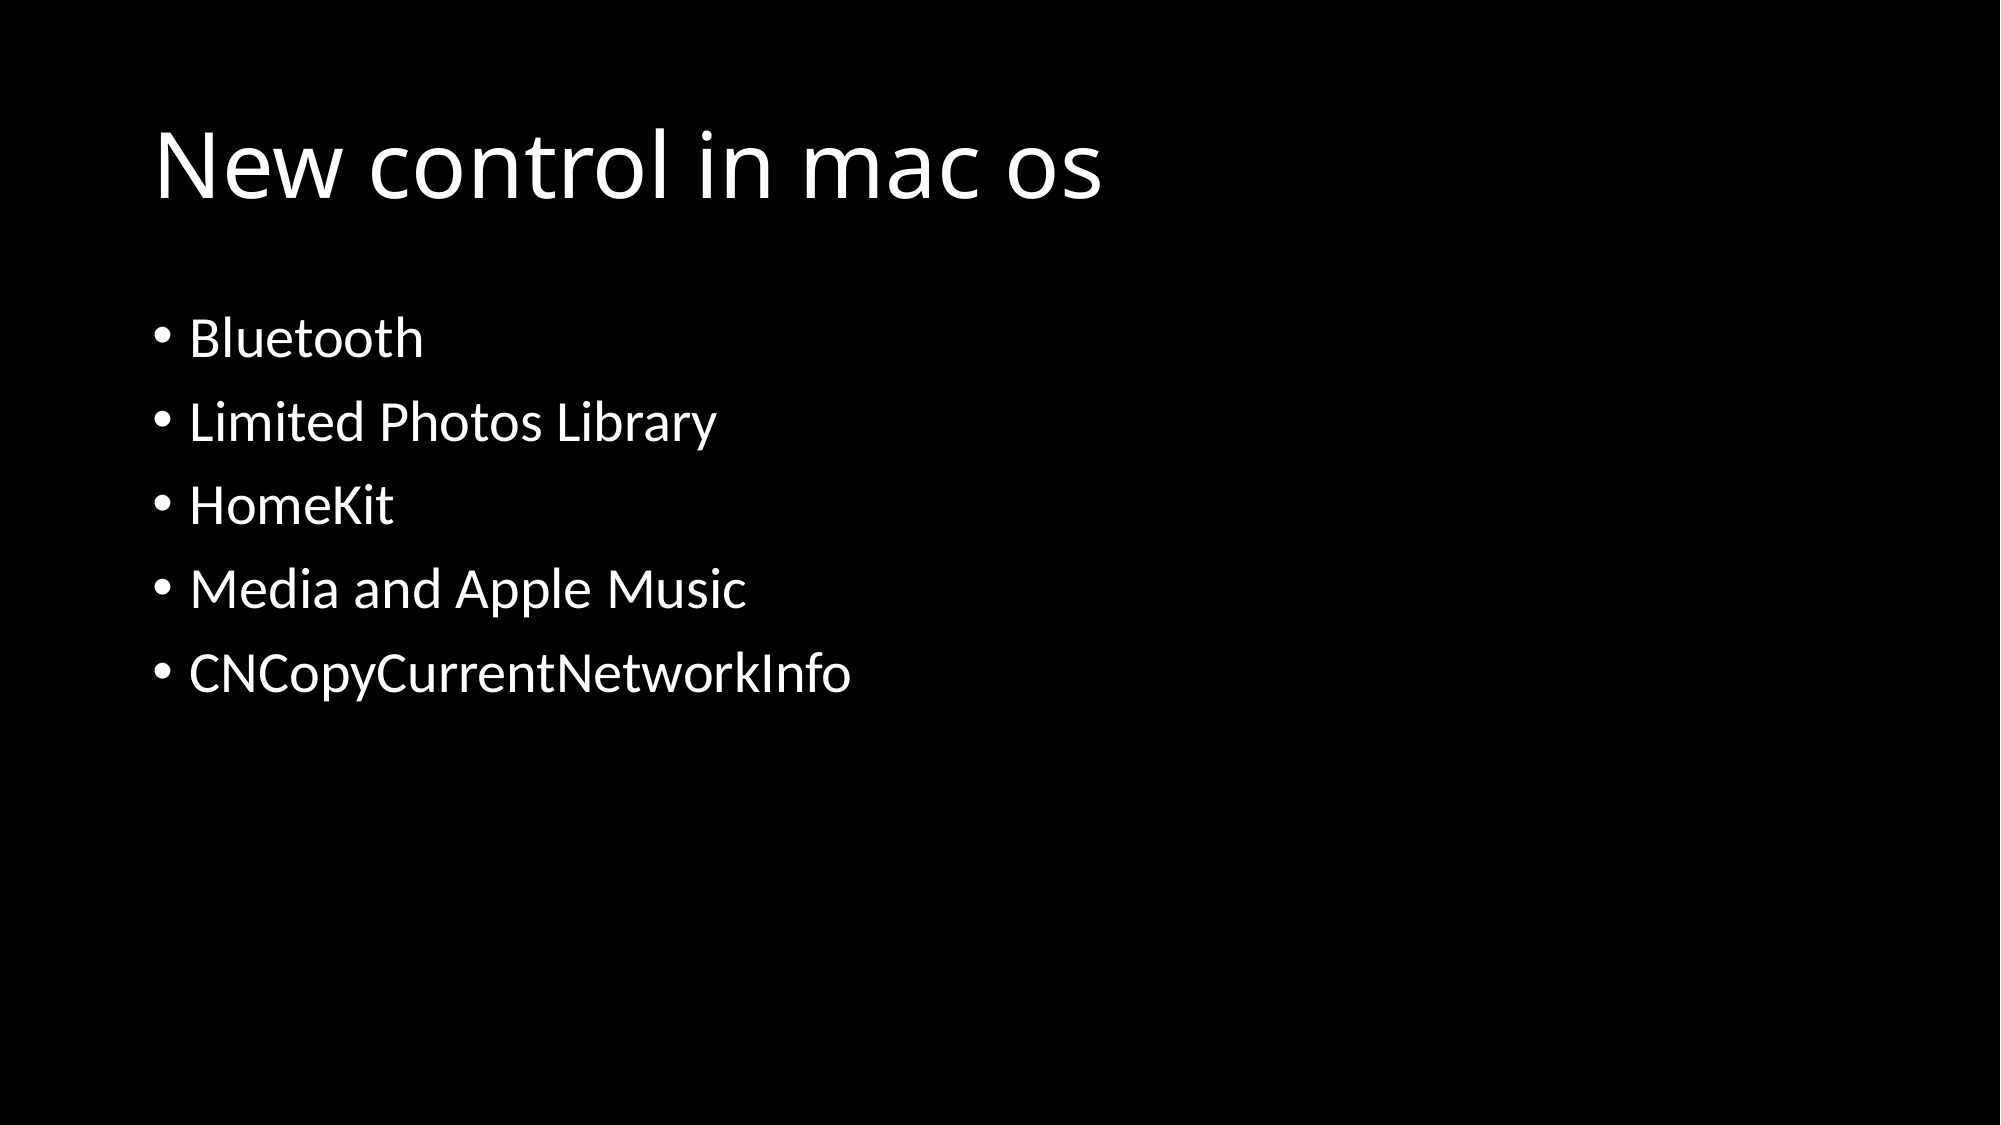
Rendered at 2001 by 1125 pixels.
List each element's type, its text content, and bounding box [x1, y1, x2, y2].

list Bluetooth Limited Photos Library HomeKit Media and Apple Music CNCopyCurrentNetworkInfo [137, 299, 1863, 1014]
title New control in mac os [137, 59, 1863, 278]
